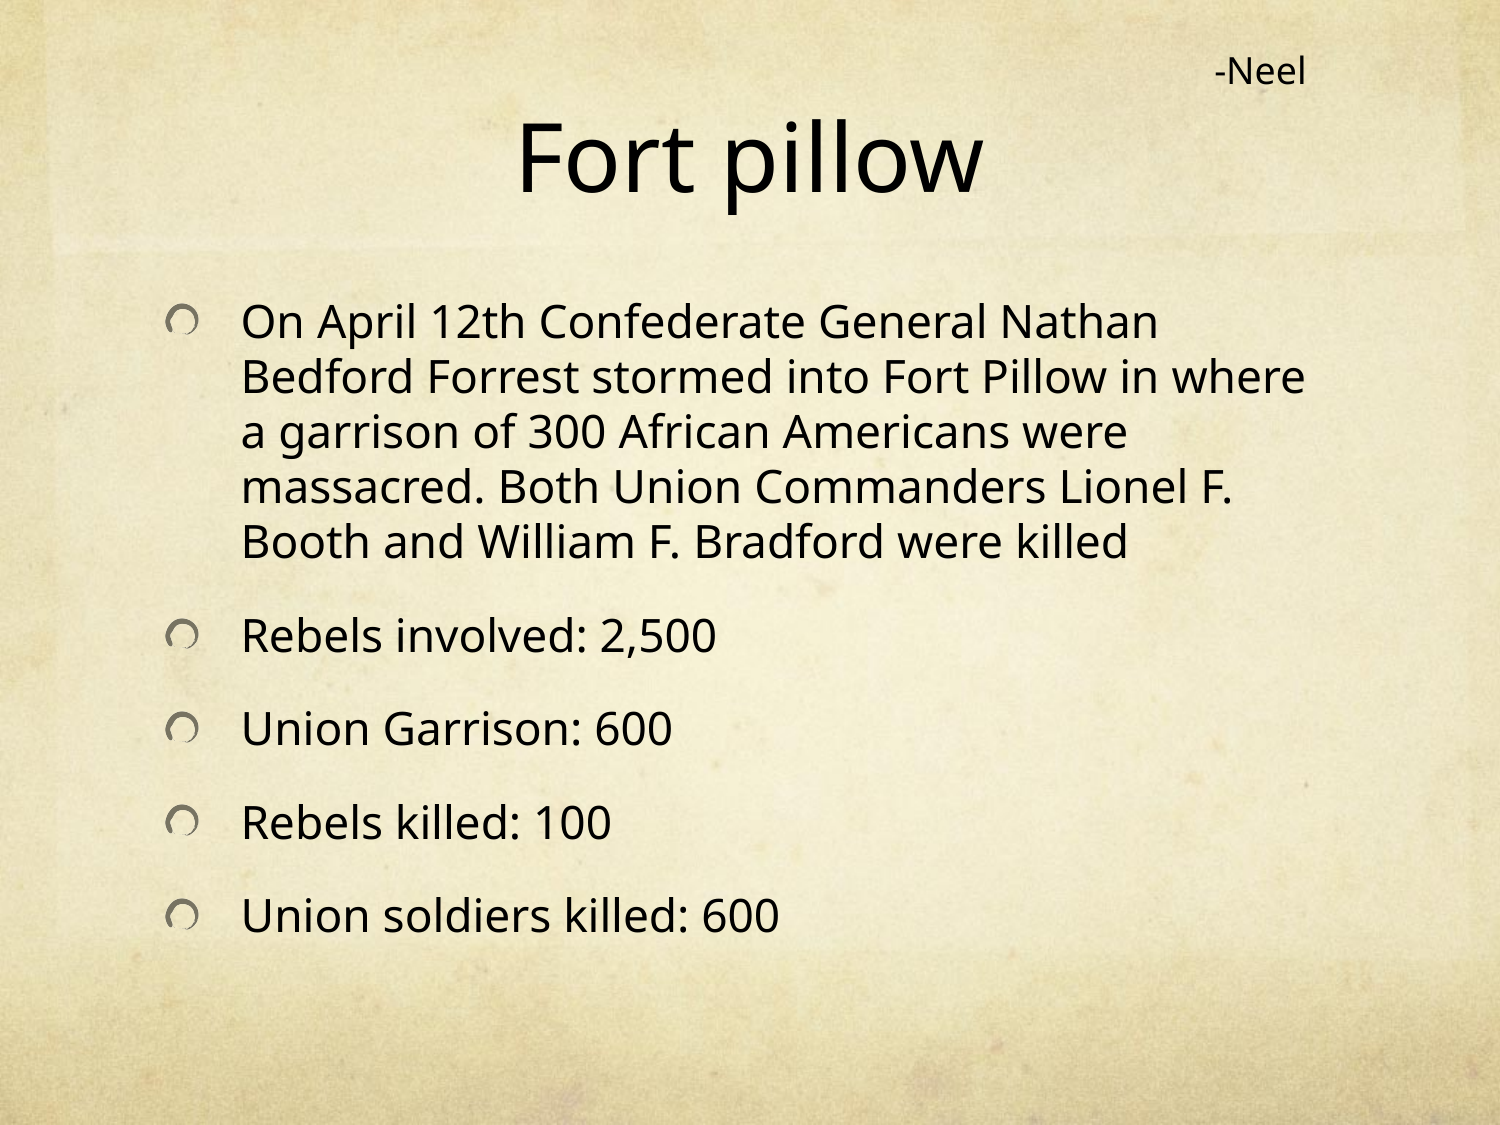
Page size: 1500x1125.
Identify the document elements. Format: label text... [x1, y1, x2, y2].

list On April 12th Confederate General Nathan Bedford Forrest stormed into Fort Pillow in where a garrison of 300 African Americans were massacred. Both Union Commanders Lionel F. Booth and William F. Bradford were killed Rebels involved: 2,500 Union Garrison: 600 Rebels killed: 100 Union soldiers killed: 600 [150, 284, 1350, 950]
title Fort pillow [150, 82, 1350, 225]
text_box -Neel [1199, 39, 1455, 100]
picture [0, 0, 1500, 1125]
